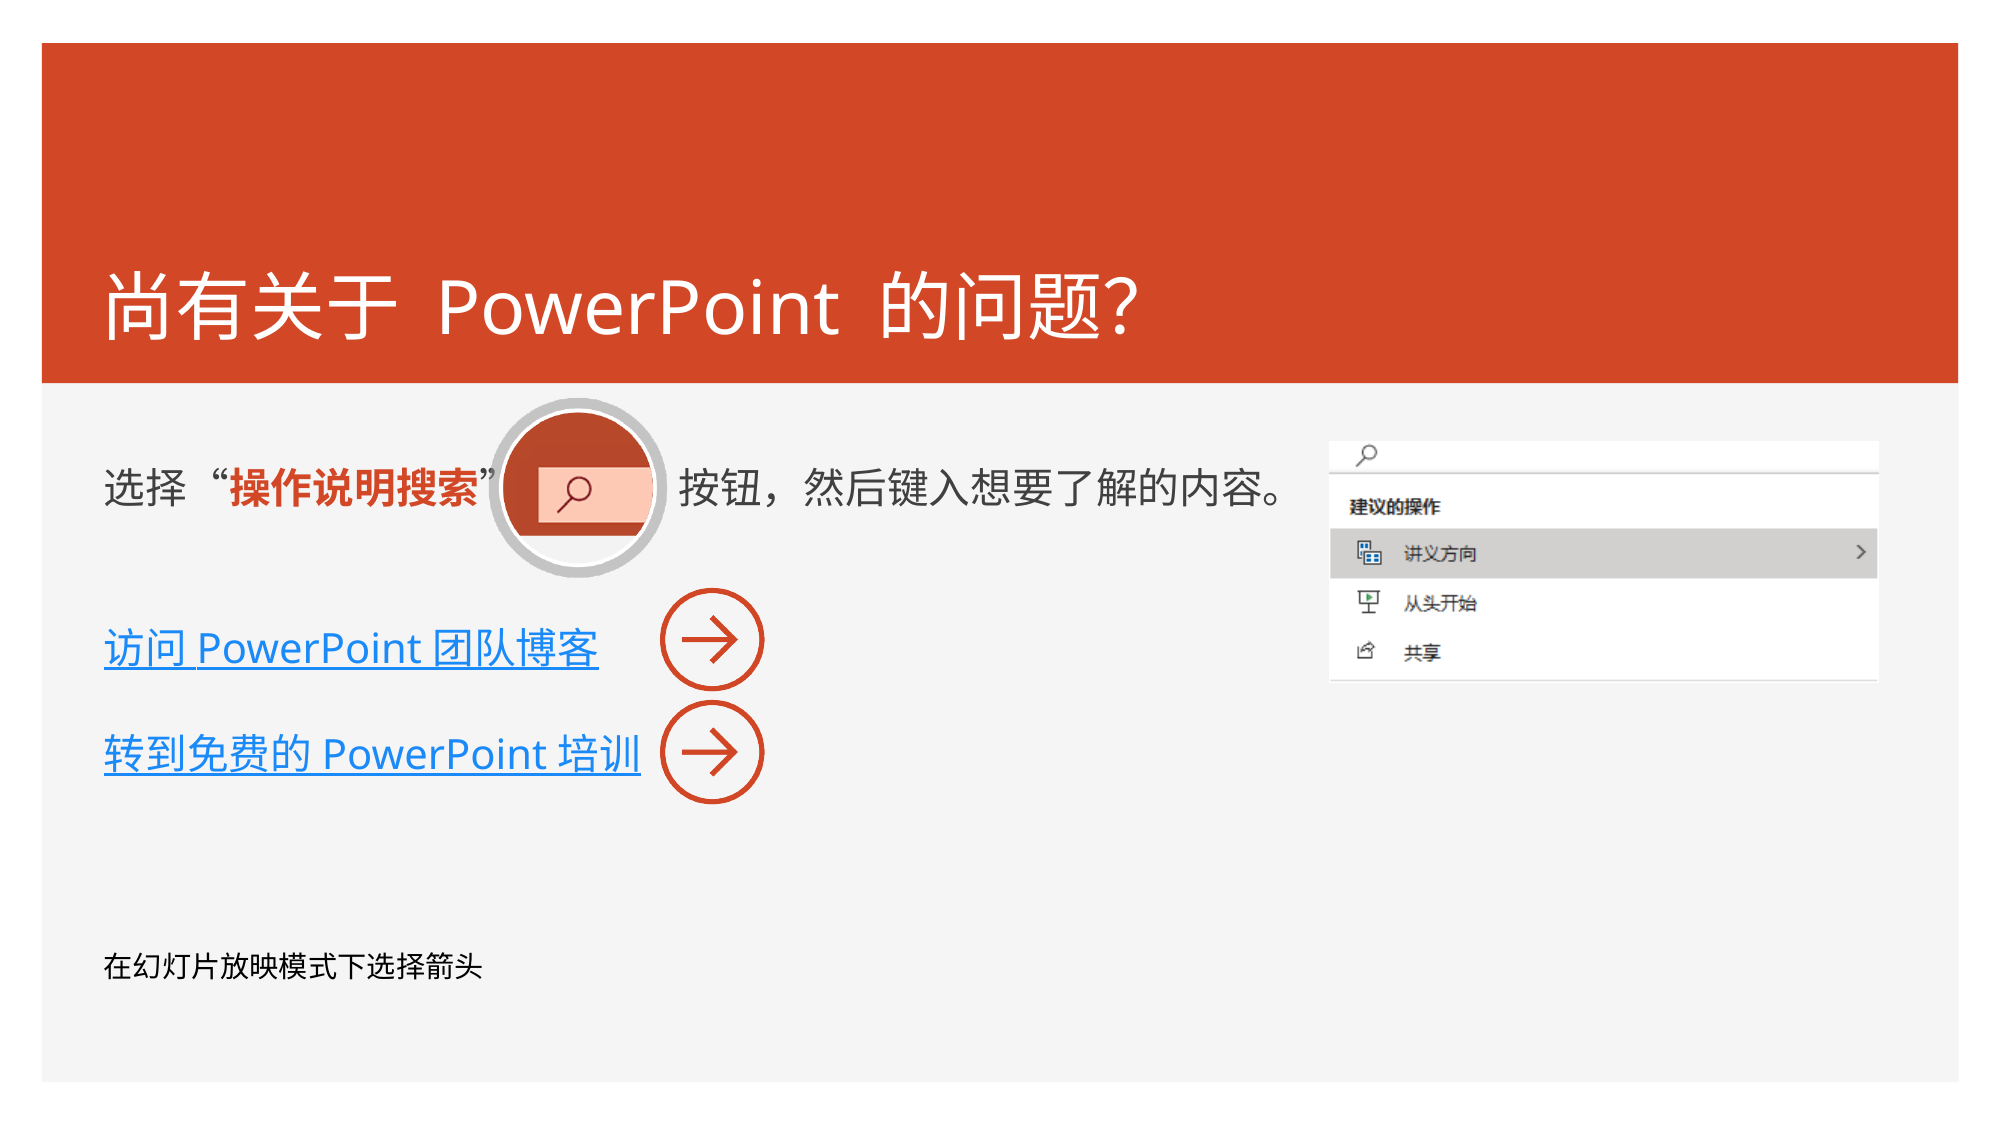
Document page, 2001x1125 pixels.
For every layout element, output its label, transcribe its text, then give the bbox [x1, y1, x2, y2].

text_box 在幻灯片放映模式下选择箭头 [88, 941, 1105, 991]
picture [657, 697, 767, 807]
list 选择“操作说明搜索” 按钮，然后键入想要了解的内容。 访问 PowerPoint 团队博客 转到免费的 PowerPoint 培训 [88, 428, 1638, 1082]
title 尚有关于 PowerPoint 的问题？ [85, 251, 1214, 357]
picture [1329, 441, 1879, 683]
picture [473, 389, 767, 694]
